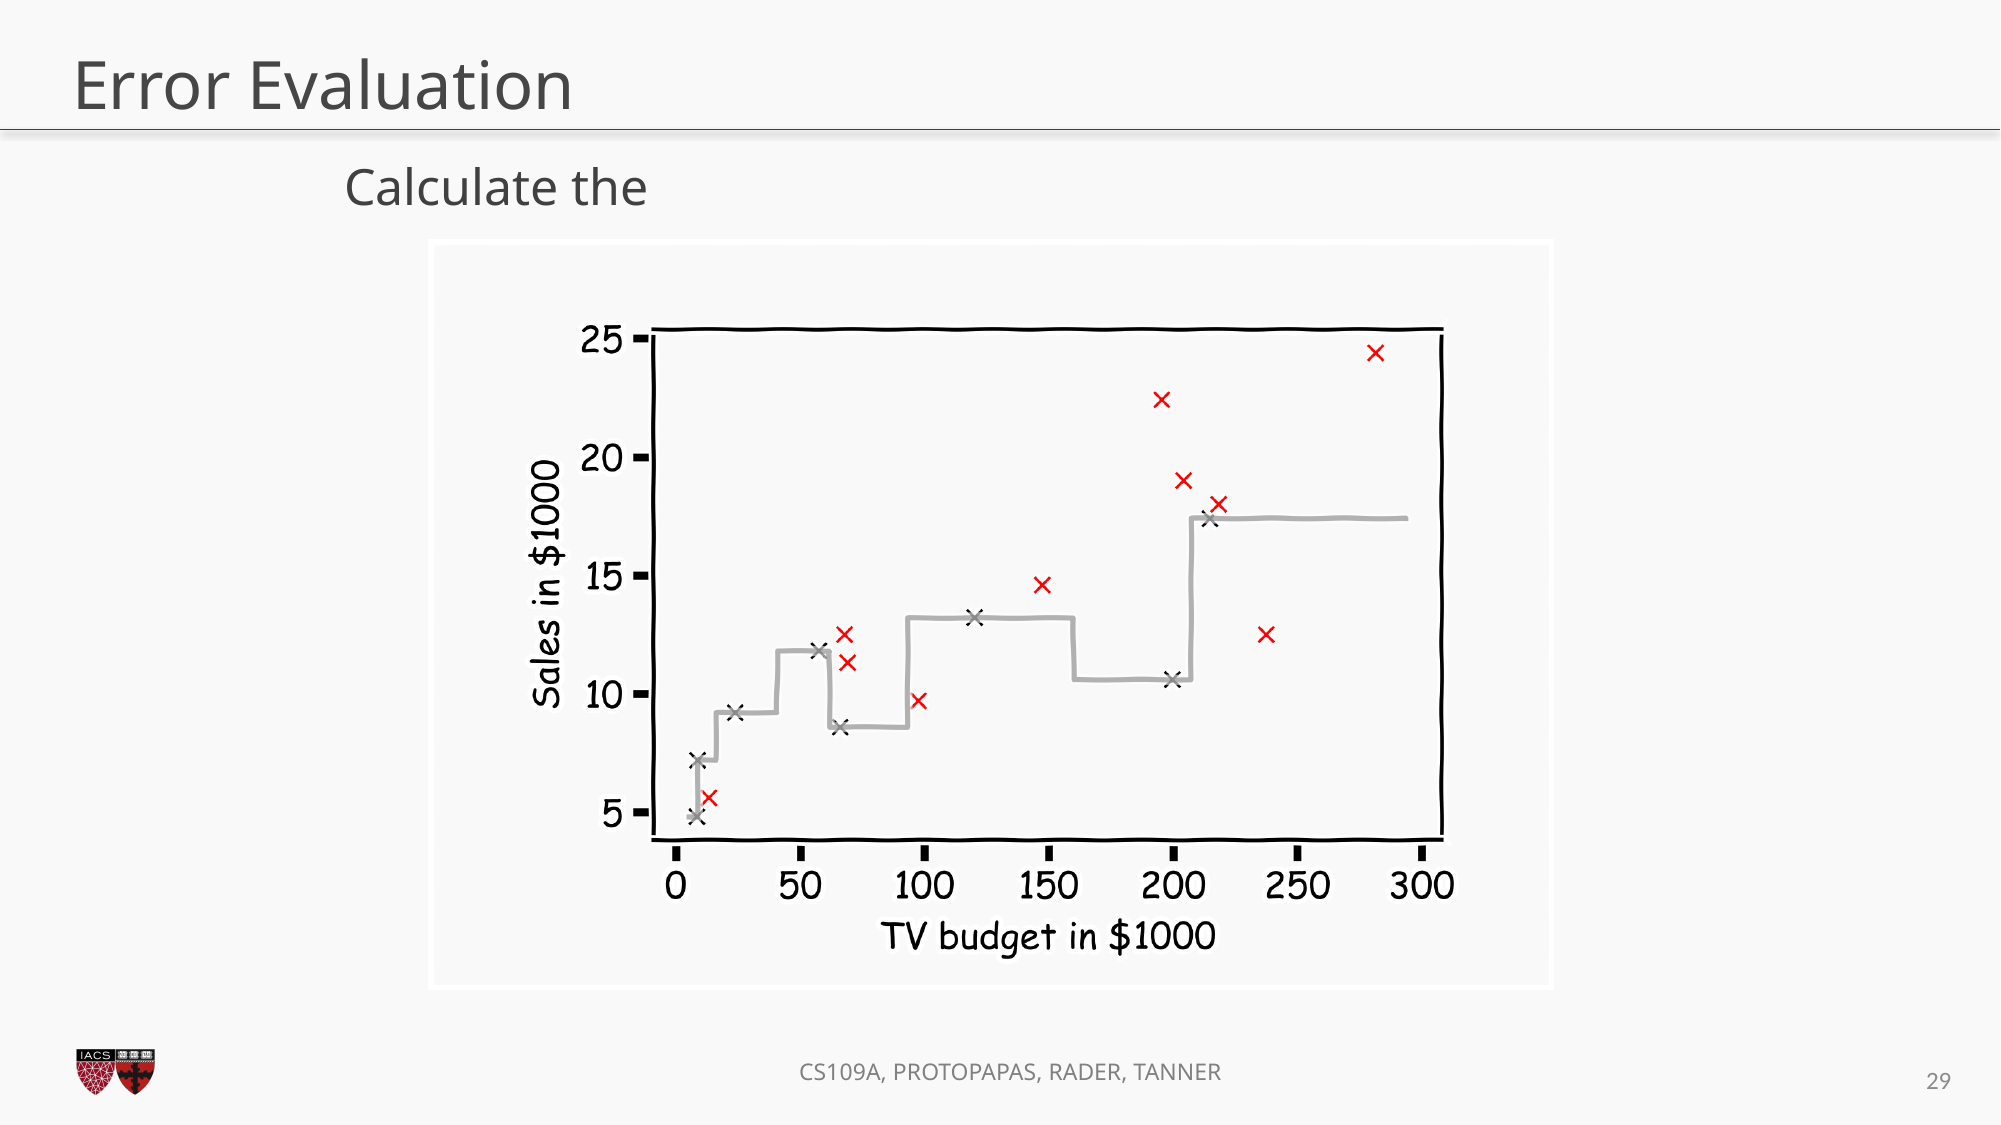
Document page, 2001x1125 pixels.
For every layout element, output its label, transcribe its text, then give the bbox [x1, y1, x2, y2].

text_box [1173, 1038, 1204, 1100]
picture [75, 1049, 155, 1095]
slide_number 28 [1500, 1050, 1967, 1110]
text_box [708, 353, 1378, 800]
picture [428, 239, 1555, 991]
title Error Evaluation [57, 35, 1943, 162]
